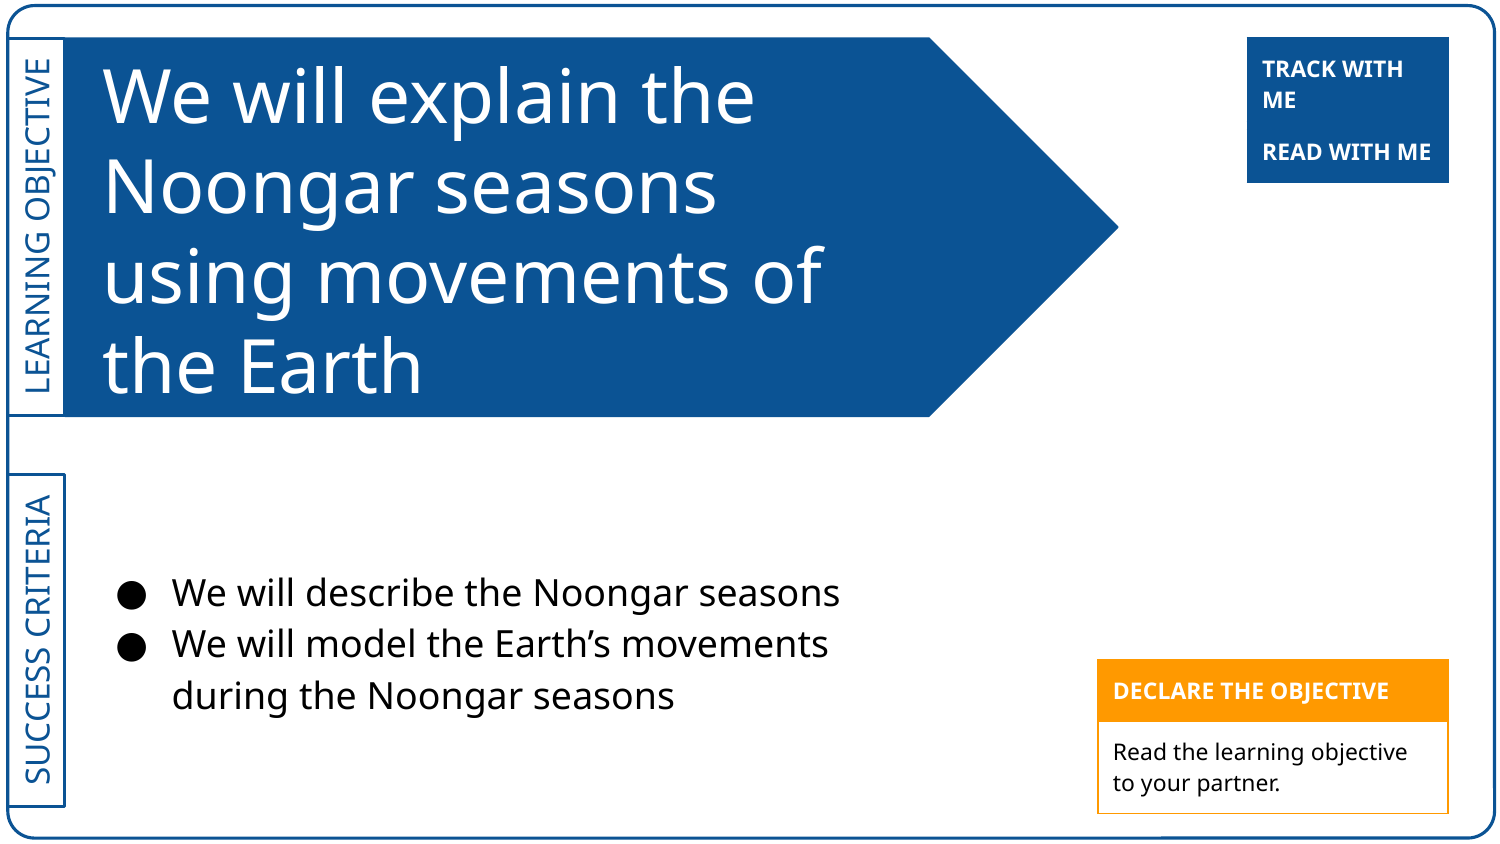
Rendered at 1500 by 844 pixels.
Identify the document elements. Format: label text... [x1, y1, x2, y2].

table_header DECLARE THE OBJECTIVE [1099, 661, 1447, 721]
table_cell Read the learning objective to your partner. [1099, 722, 1447, 813]
table_header TRACK WITH ME [1248, 38, 1447, 121]
title We will explain the Noongar seasons using movements of the Earth [87, 78, 918, 380]
table_header READ WITH ME [1248, 122, 1447, 182]
list We will describe the Noongar seasons We will model the Earth’s movements during the Noongar seasons [81, 474, 935, 805]
